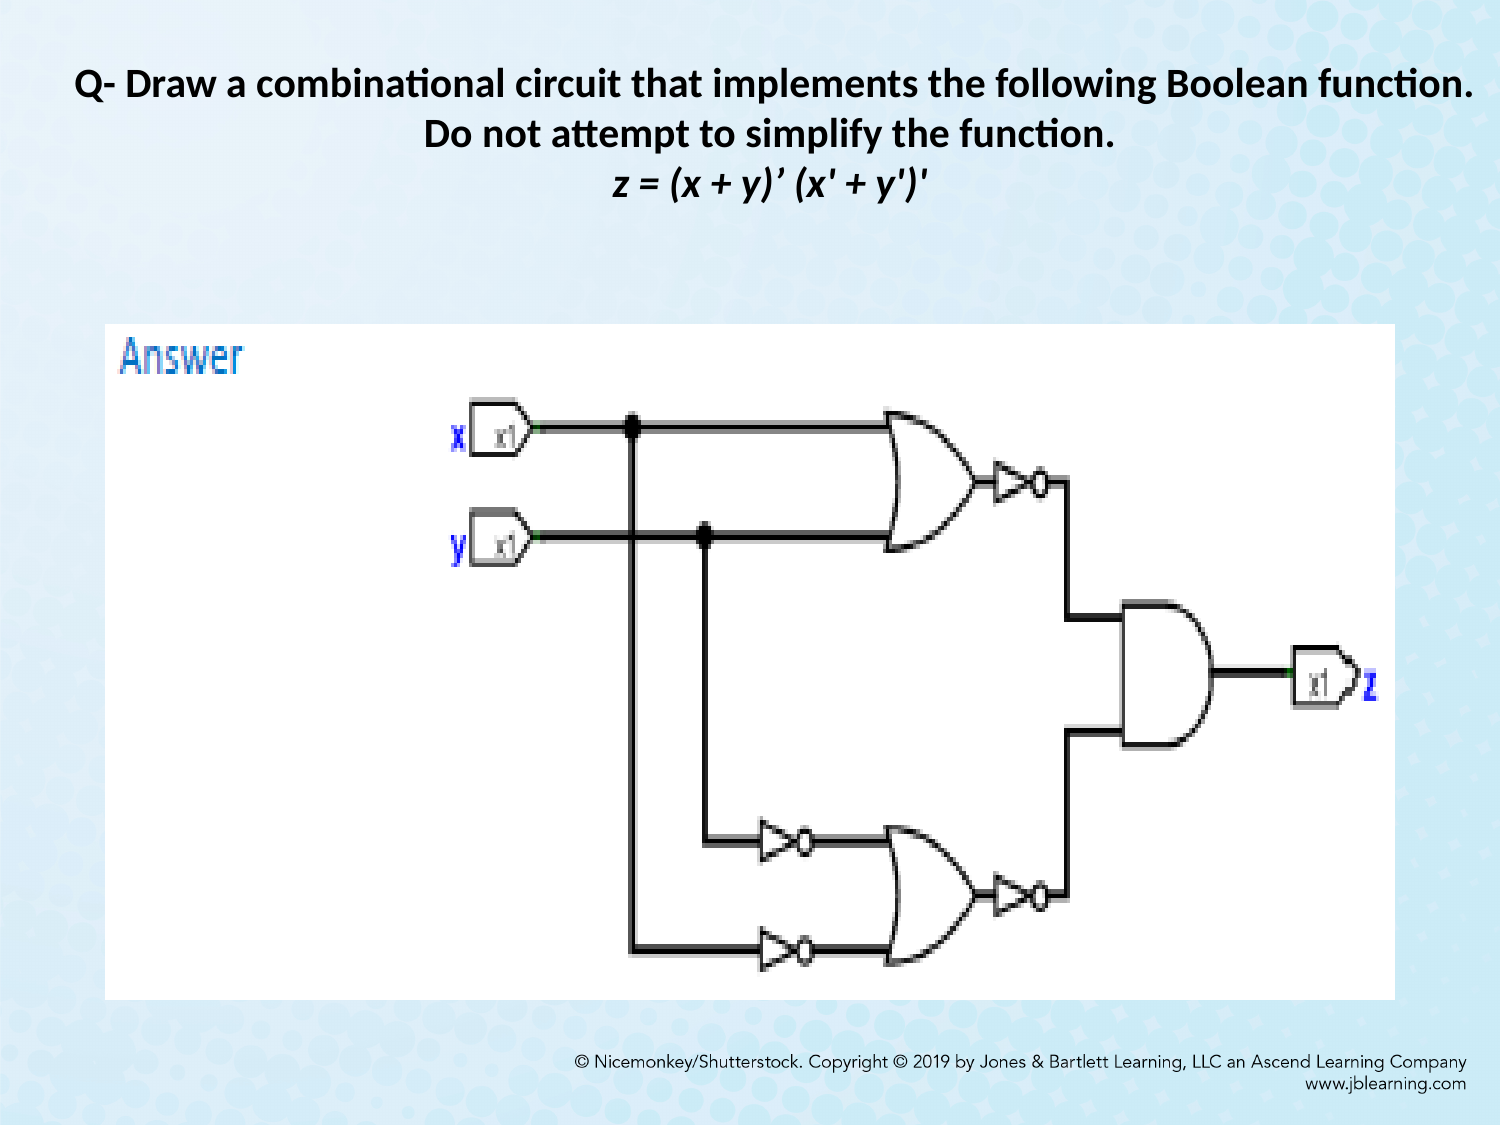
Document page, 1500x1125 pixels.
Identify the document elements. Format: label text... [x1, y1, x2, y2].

title Q- Draw a combinational circuit that implements the following Boolean function. Do not attempt to simplify the function. z = (x + y)’ (x' + y')' [50, 37, 1500, 225]
picture [0, 0, 1500, 1125]
